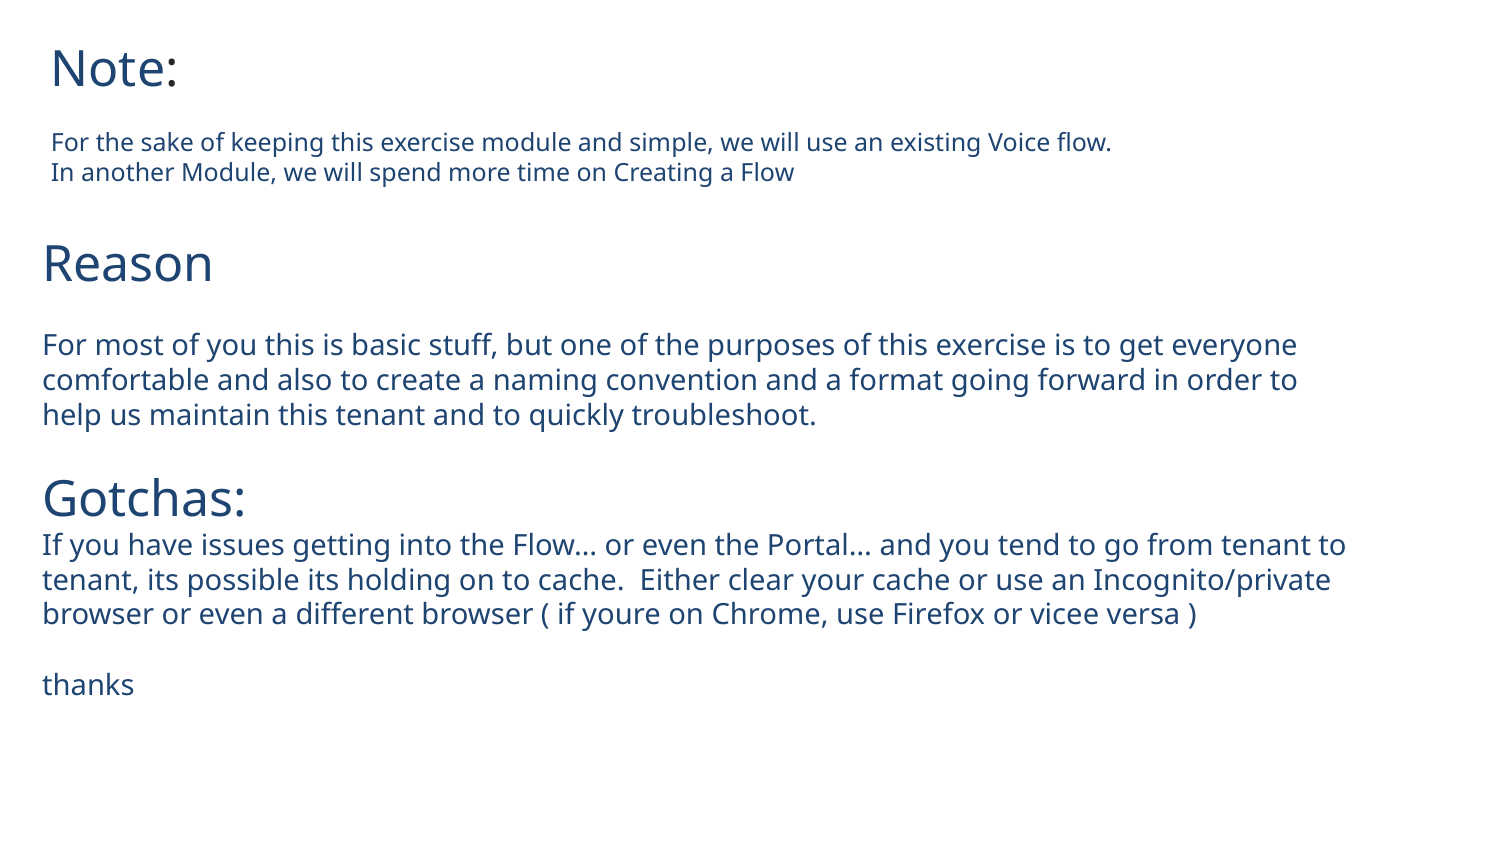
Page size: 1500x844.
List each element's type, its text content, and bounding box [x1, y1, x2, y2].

text_box Note: For the sake of keeping this exercise module and simple, we will use an existing Voice flow. In another Module, we will spend more time on Creating a Flow [35, 28, 1369, 194]
text_box Reason For most of you this is basic stuff, but one of the purposes of this exercise is to get everyone comfortable and also to create a naming convention and a format going forward in order to help us maintain this tenant and to quickly troubleshoot. Gotchas: If you have issues getting into the Flow… or even the Portal… and you tend to go from tenant to tenant, its possible its holding on to cache. Either clear your cache or use an Incognito/private browser or even a different browser ( if youre on Chrome, use Firefox or vicee versa ) thanks [26, 223, 1377, 779]
